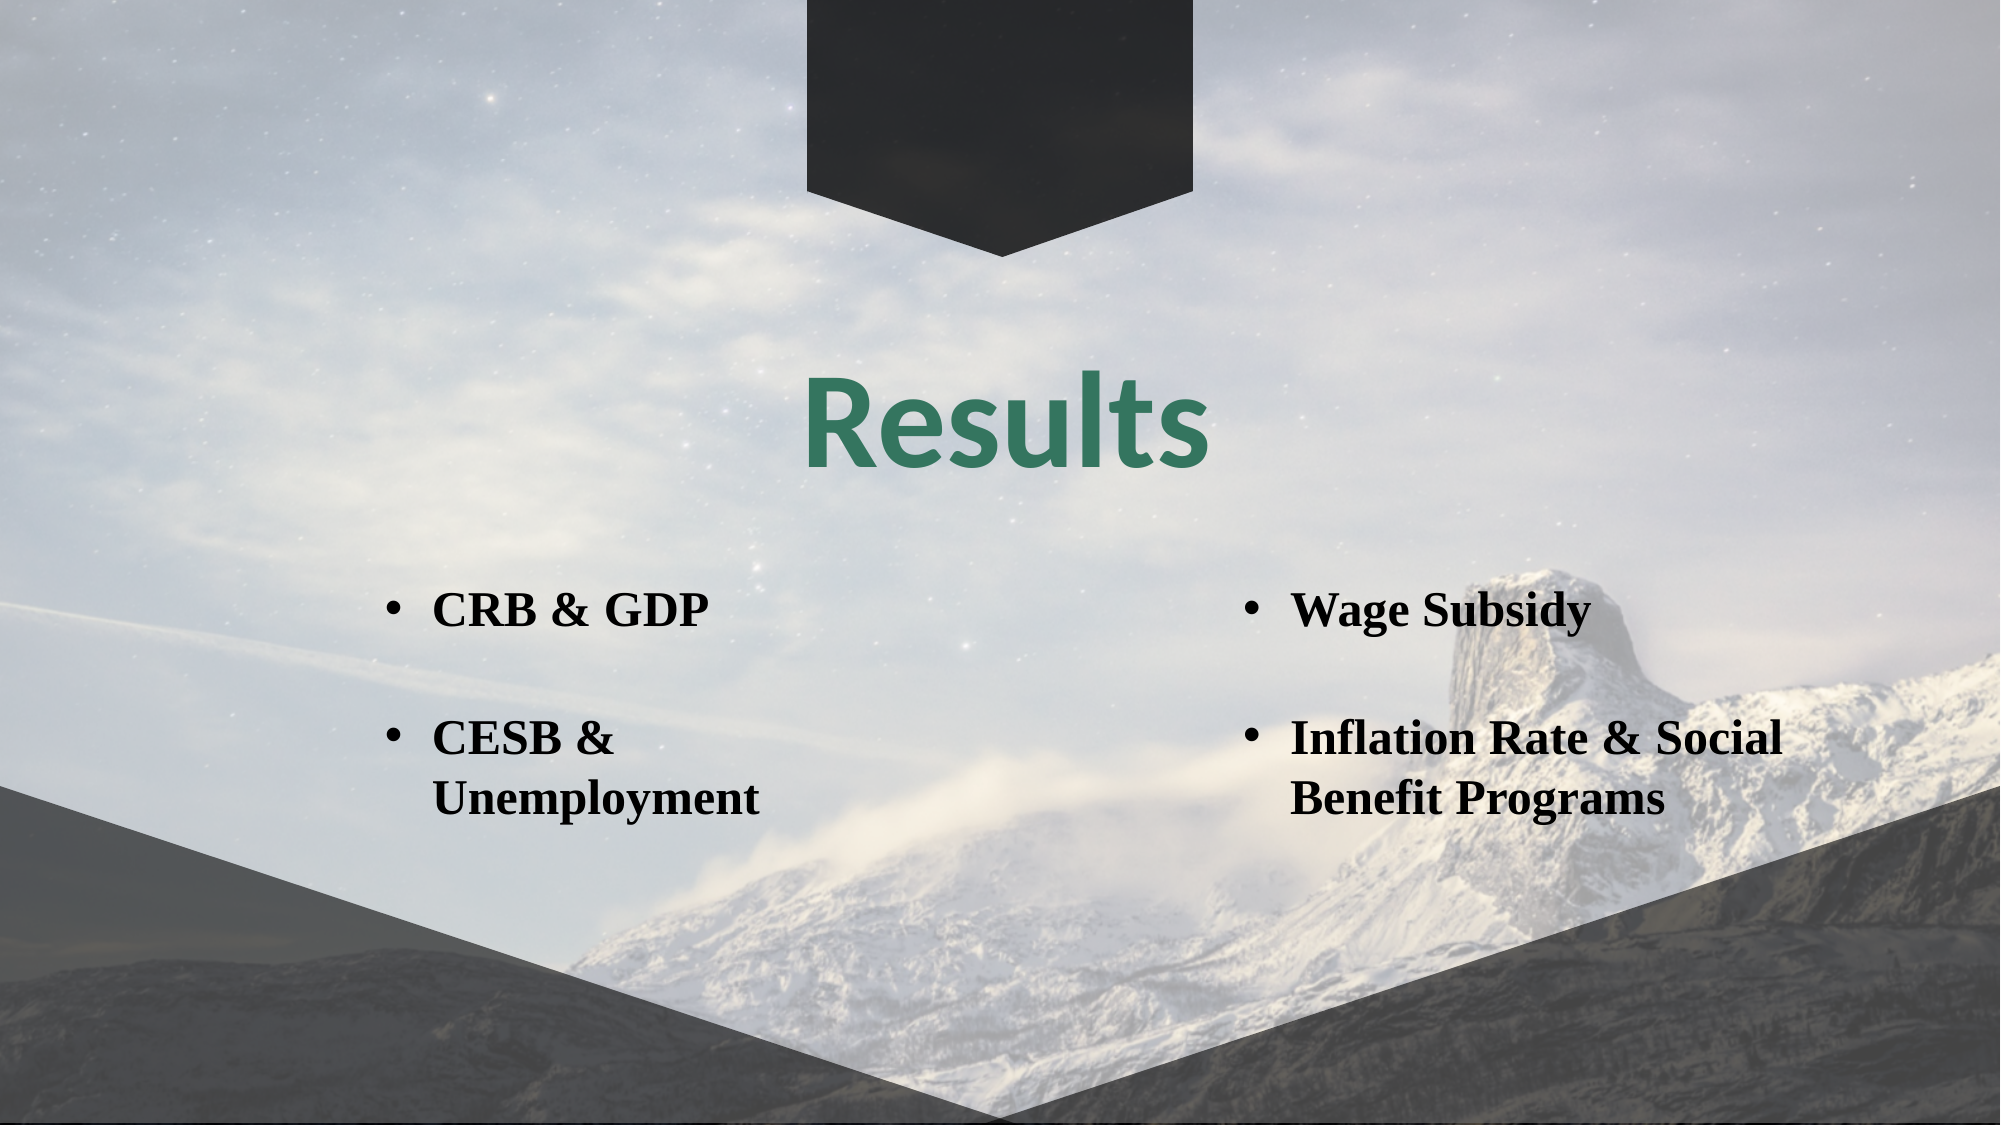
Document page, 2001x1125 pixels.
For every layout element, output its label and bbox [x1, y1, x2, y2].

picture [0, 0, 2001, 1125]
text_box [0, 785, 2000, 1125]
